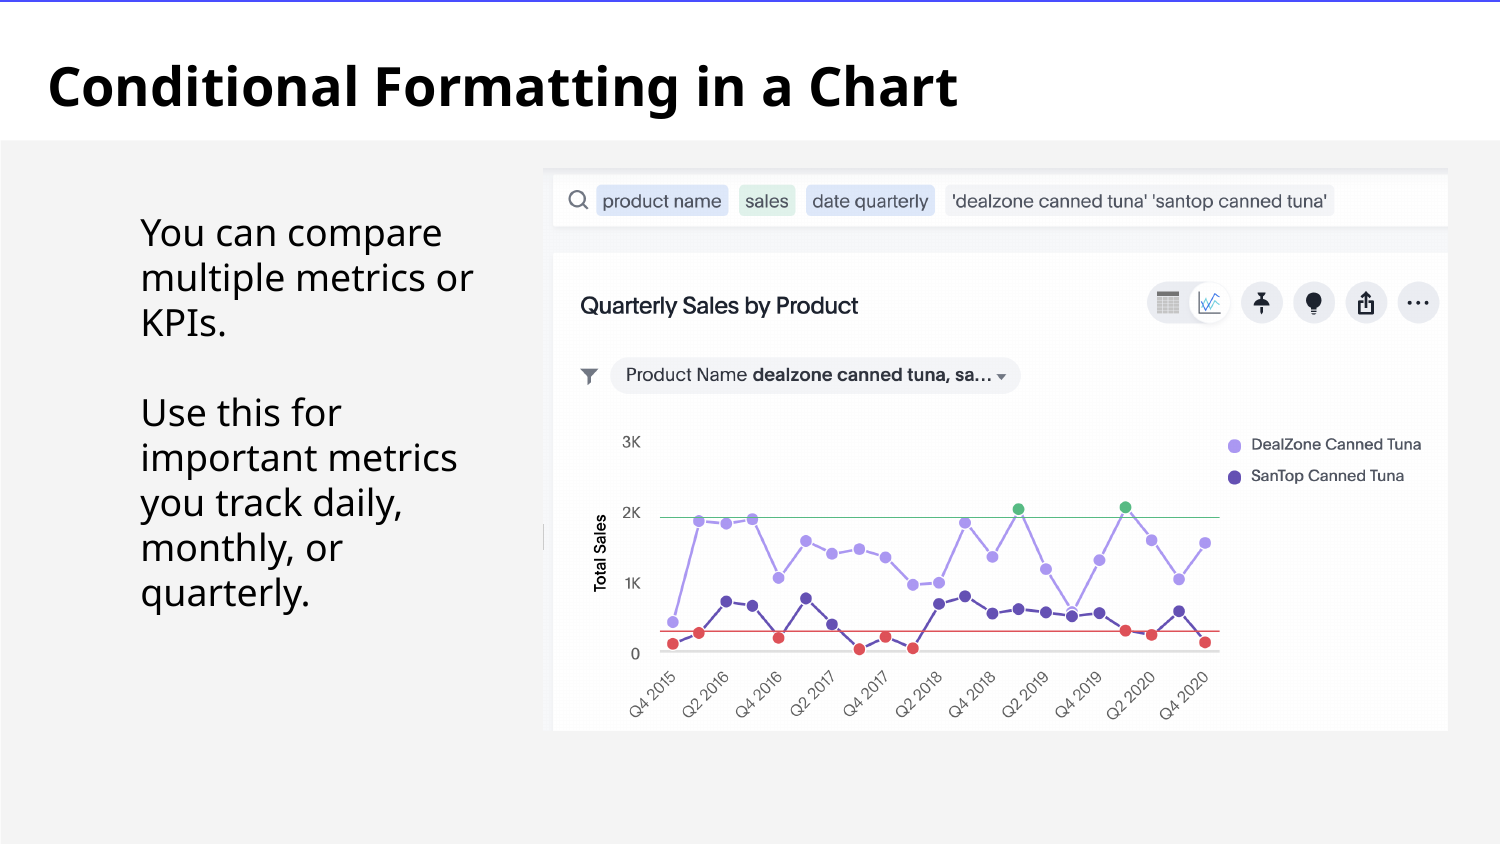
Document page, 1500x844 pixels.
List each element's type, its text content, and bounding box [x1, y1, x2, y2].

text_box You can compare multiple metrics or KPIs. Use this for important metrics you track daily, monthly, or quarterly. [125, 193, 505, 650]
title Conditional Formatting in a Chart [32, 45, 1425, 124]
picture [542, 168, 1448, 731]
